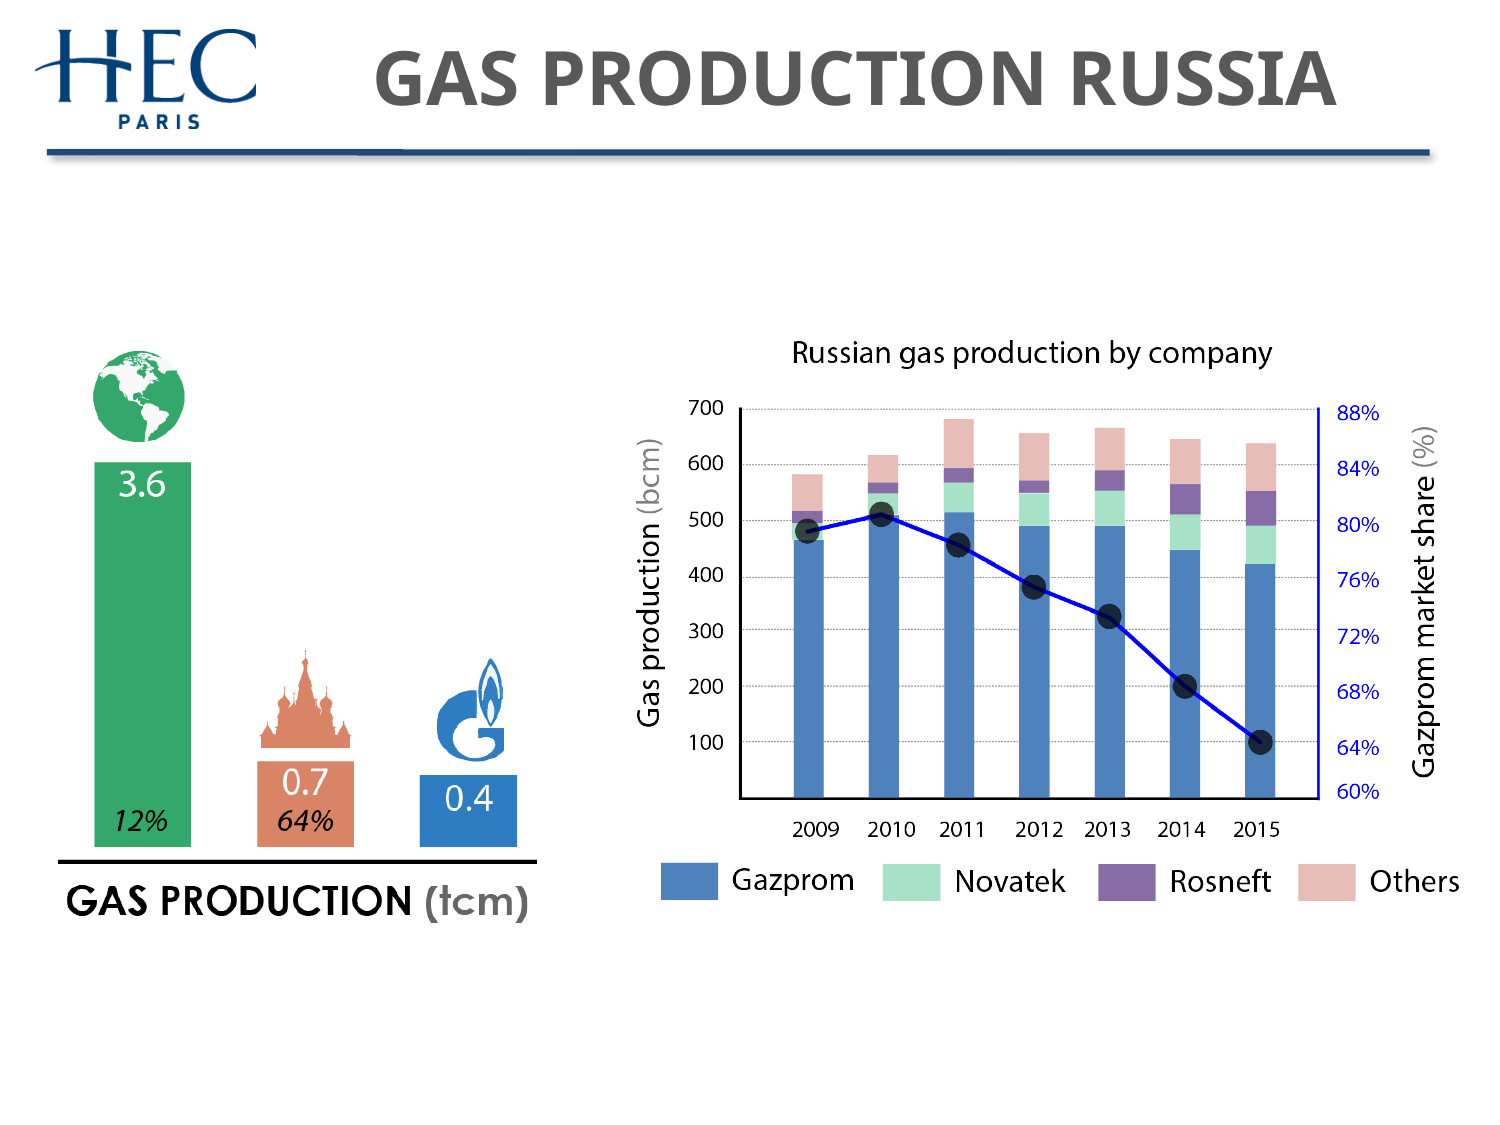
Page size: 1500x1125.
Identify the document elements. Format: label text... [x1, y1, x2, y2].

picture [632, 336, 1460, 901]
picture [58, 351, 538, 928]
picture [34, 29, 256, 130]
text_box GAS PRODUCTION RUSSIA [316, 23, 1395, 129]
